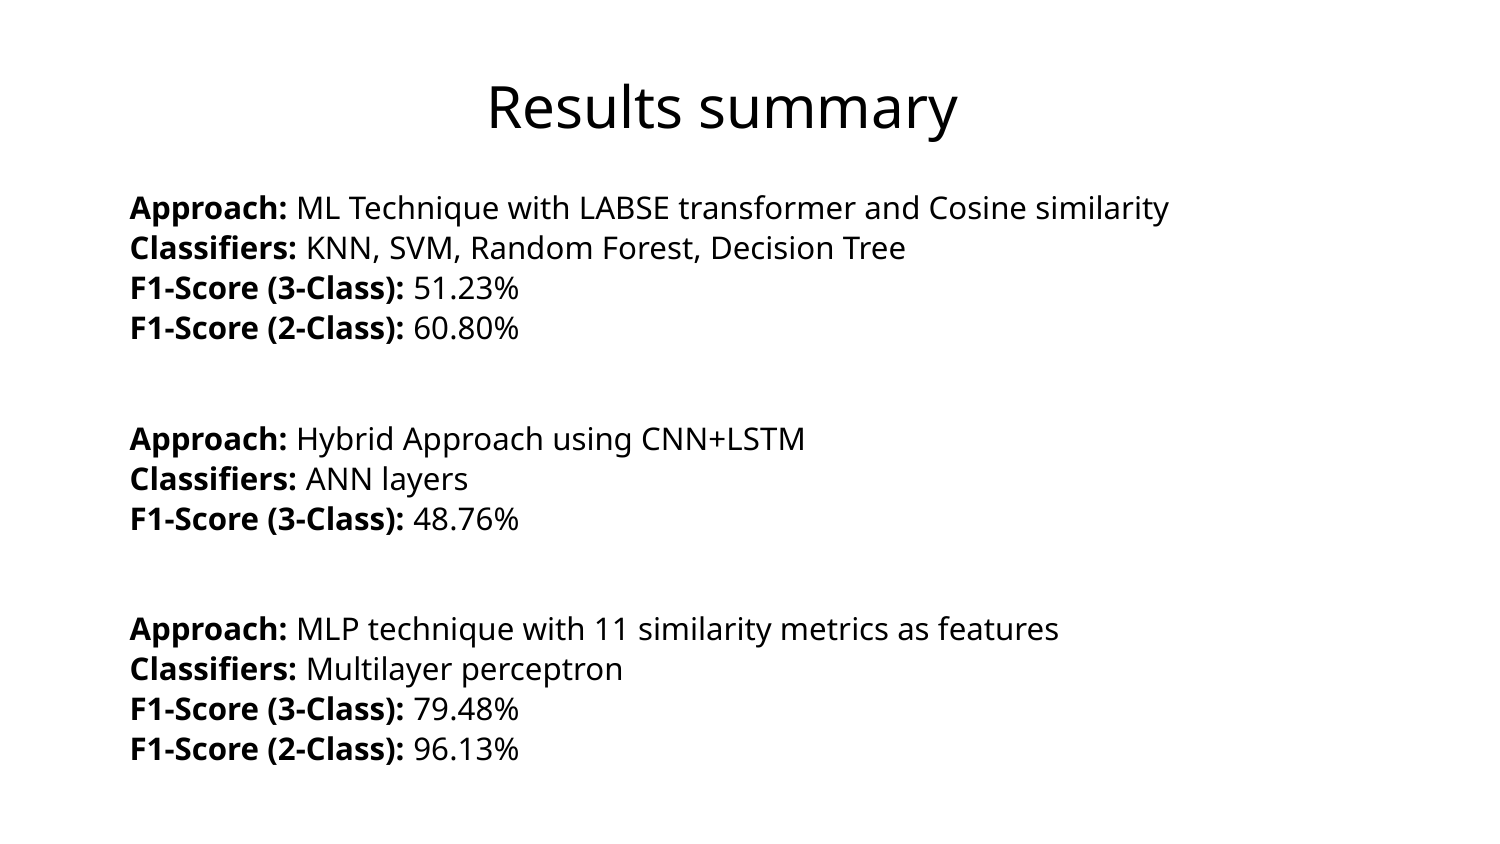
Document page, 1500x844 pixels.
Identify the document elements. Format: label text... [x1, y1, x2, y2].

text_box Approach: Hybrid Approach using CNN+LSTM Classifiers: ANN layers F1-Score (3-Class): 48.76% [114, 409, 1386, 544]
text_box Approach: MLP technique with 11 similarity metrics as features Classifiers: Multilayer perceptron F1-Score (3-Class): 79.48% F1-Score (2-Class): 96.13% [114, 599, 1386, 775]
text_box Approach: ML Technique with LABSE transformer and Cosine similarity Classifiers: KNN, SVM, Random Forest, Decision Tree F1-Score (3-Class): 51.23% F1-Score (2-Class): 60.80% [114, 178, 1386, 353]
text_box Results summary [36, 25, 1409, 185]
